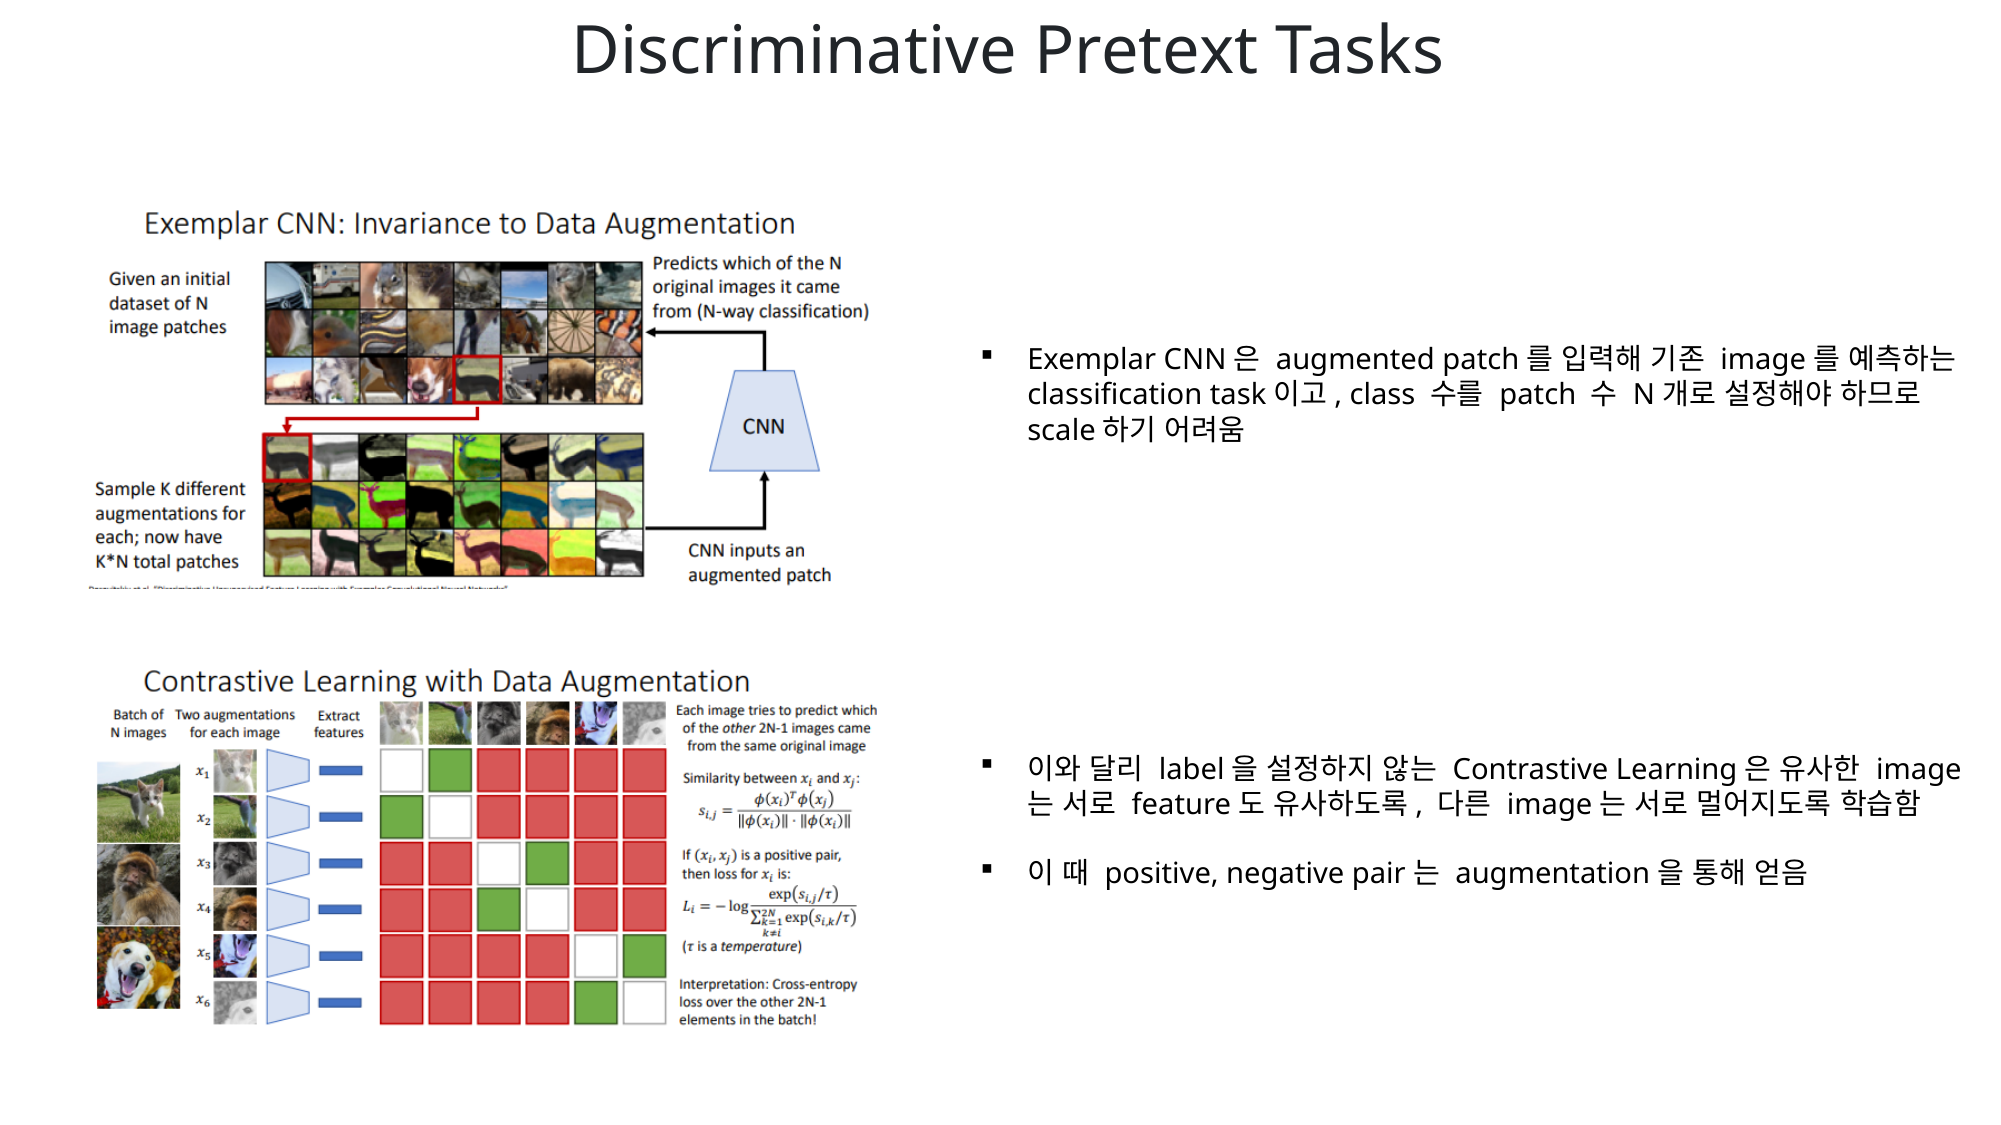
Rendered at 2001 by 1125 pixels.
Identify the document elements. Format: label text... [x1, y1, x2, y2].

text_box Exemplar CNN은 augmented patch를 입력해 기존 image를 예측하는 classification task이고, class 수를 patch 수 N개로 설정해야 하므로 scale하기 어려움 [965, 333, 1984, 454]
text_box 이와 달리 label을 설정하지 않는 Contrastive Learning은 유사한 image는 서로 feature도 유사하도록, 다른 image는 서로 멀어지도록 학습함 이 때 positive, negative pair는 augmentation을 통해 얻음 [965, 742, 1984, 898]
text_box Discriminative Pretext Tasks [0, 0, 2000, 95]
picture [86, 199, 880, 589]
picture [86, 647, 880, 1030]
